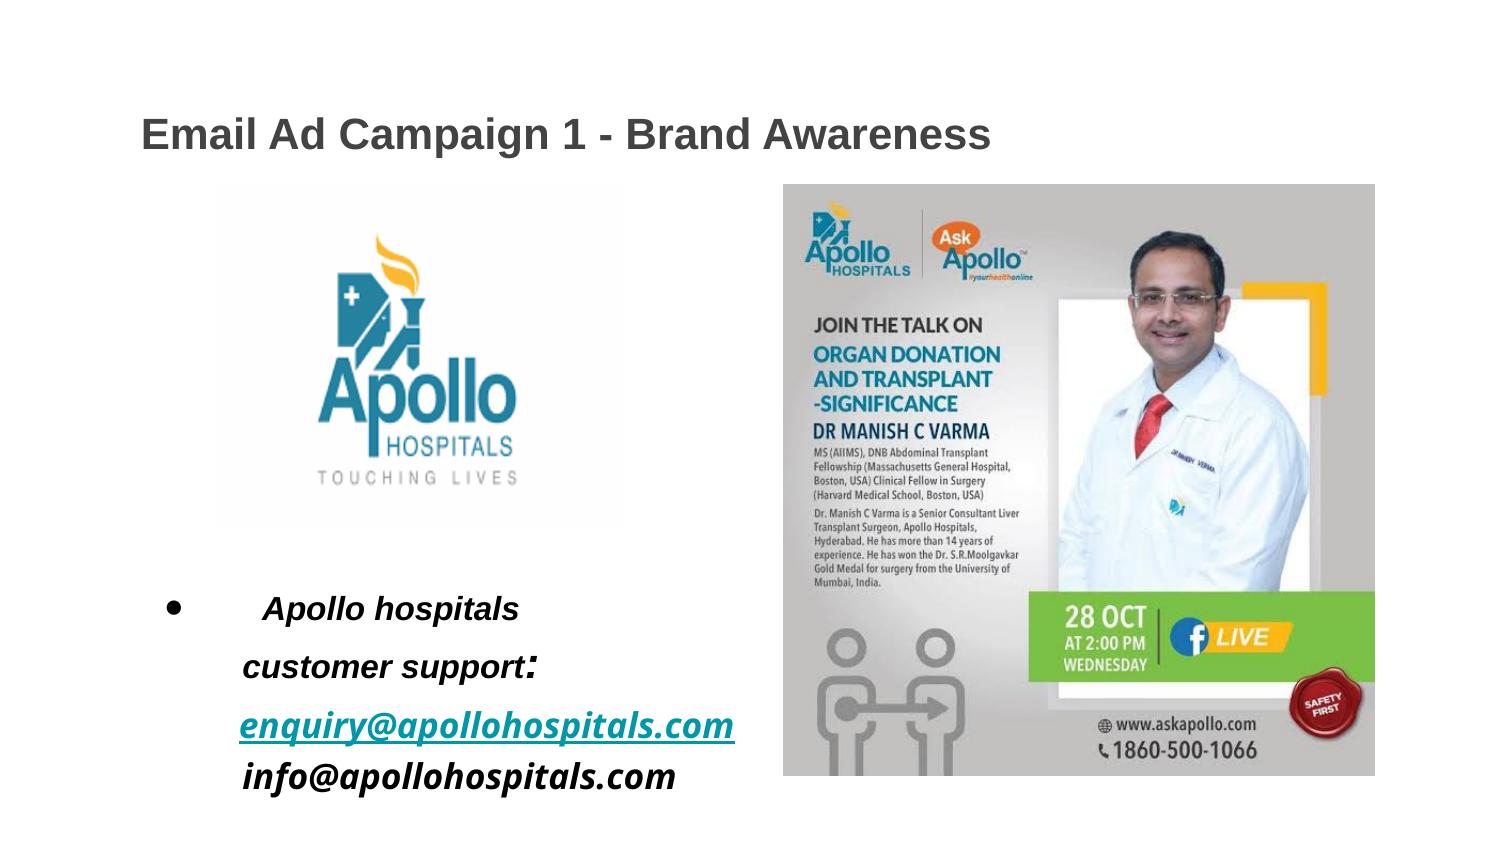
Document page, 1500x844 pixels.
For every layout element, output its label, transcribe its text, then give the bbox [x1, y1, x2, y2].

text_box Email Ad Campaign 1 - Brand Awareness Apollo hospitals customer support: enquiry@apollohospitals.com info@apollohospitals.com [125, 82, 1375, 844]
picture [783, 184, 1375, 776]
picture [212, 184, 624, 532]
